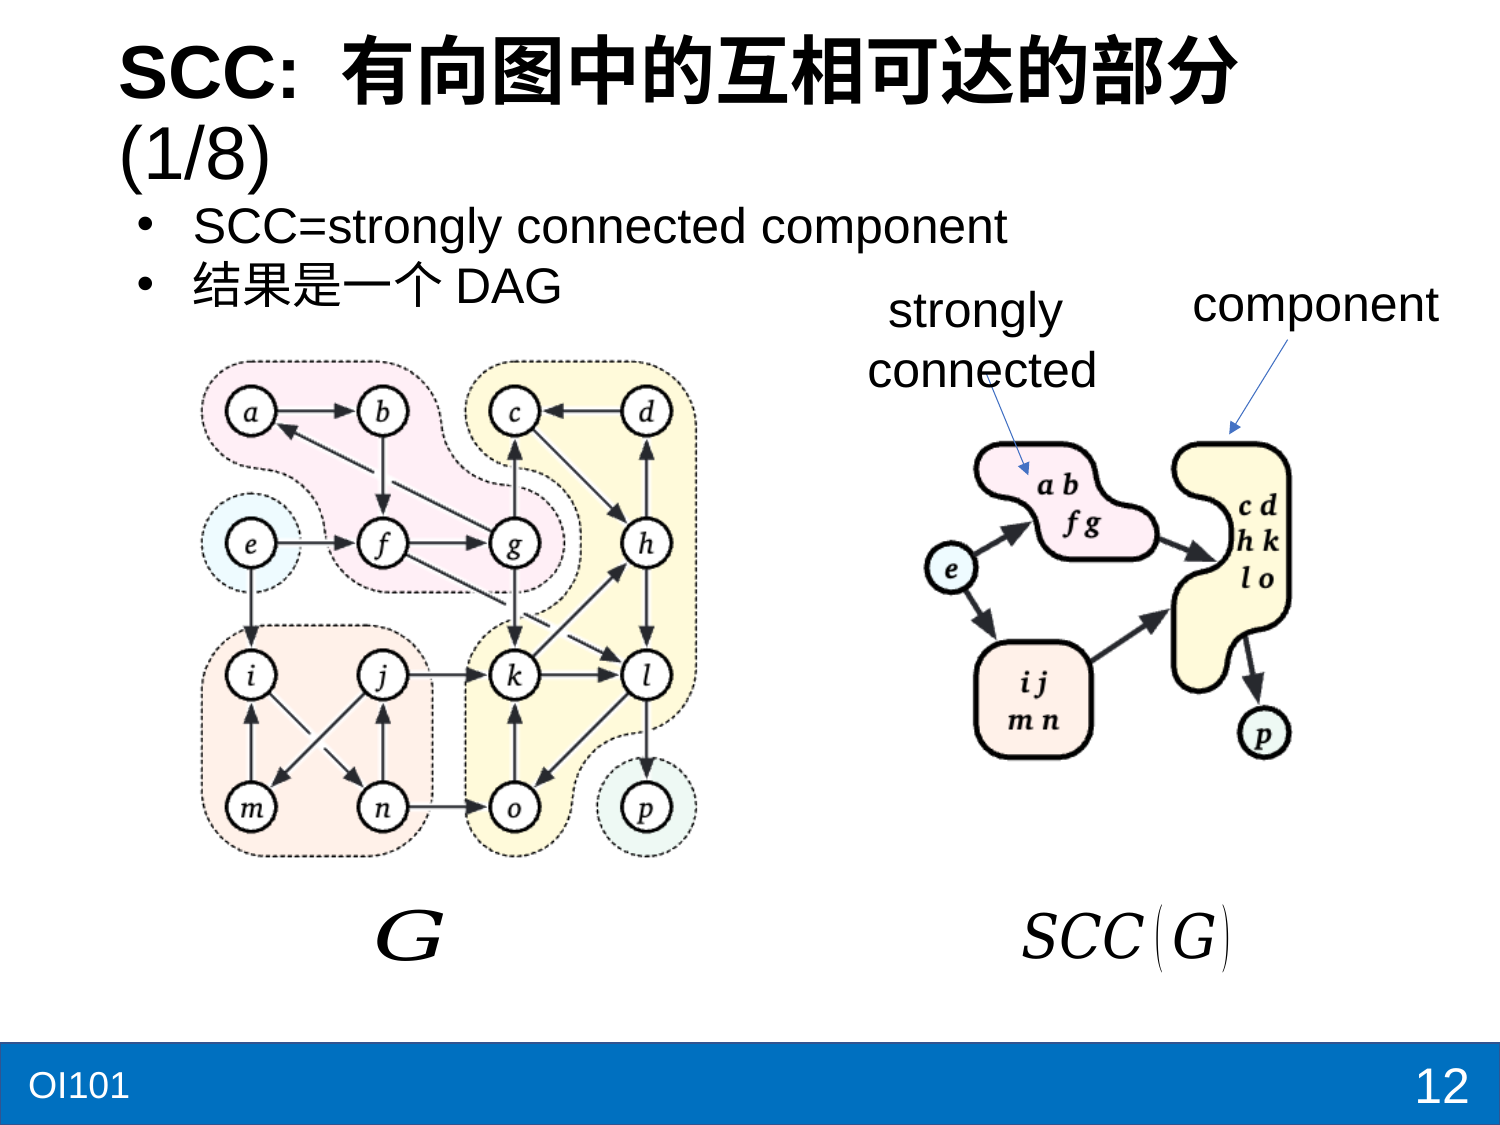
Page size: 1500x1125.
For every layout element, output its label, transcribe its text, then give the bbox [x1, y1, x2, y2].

slide_number 12 [1147, 1054, 1485, 1114]
text_box SCC=strongly connected component 结果是一个DAG [121, 186, 1024, 321]
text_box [1229, 339, 1288, 435]
title SCC: 有向图中的互相可达的部分(1/8) [103, 59, 1397, 171]
picture [170, 338, 1374, 885]
text_box component [1177, 263, 1455, 339]
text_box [985, 372, 1029, 476]
text_box strongly connected [852, 270, 1113, 338]
